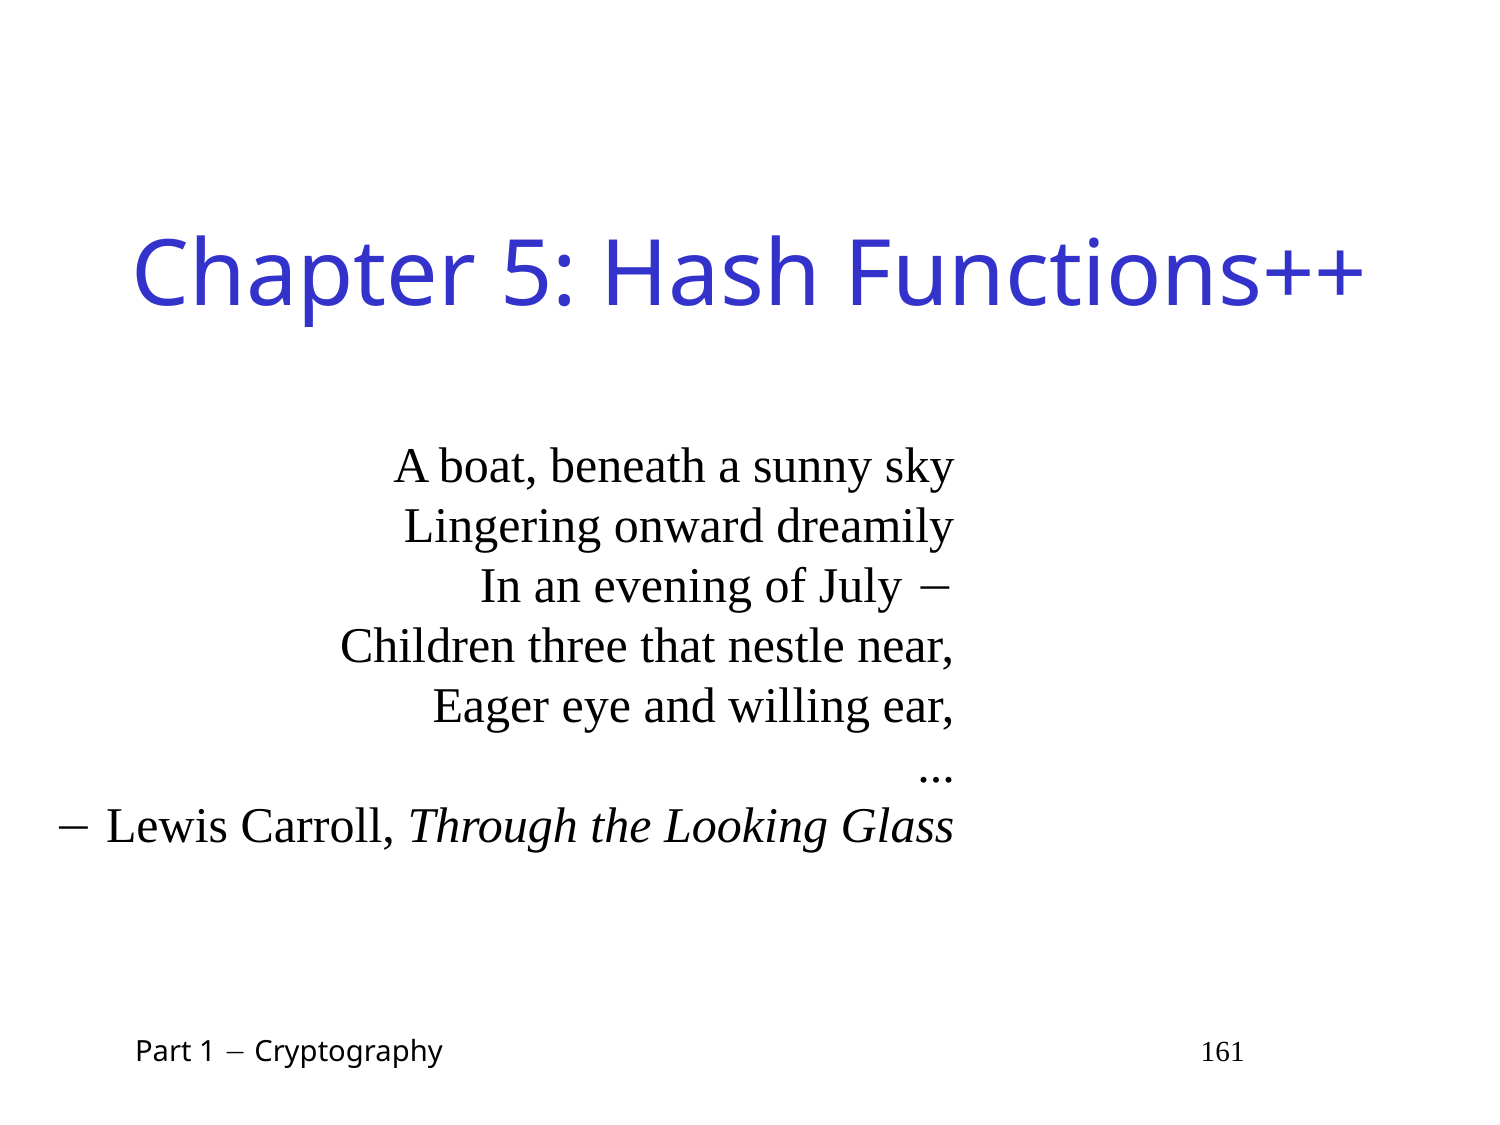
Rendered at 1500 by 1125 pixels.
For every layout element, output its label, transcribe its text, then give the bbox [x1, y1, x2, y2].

footer Part 1  Cryptography 161 [112, 1024, 1401, 1101]
title Chapter 5: Hash Functions++ [112, 174, 1388, 363]
text_box A boat, beneath a sunny sky Lingering onward dreamily In an evening of July  Children three that nestle near, Eager eye and willing ear, ...  Lewis Carroll, Through the Looking Glass [38, 424, 970, 860]
